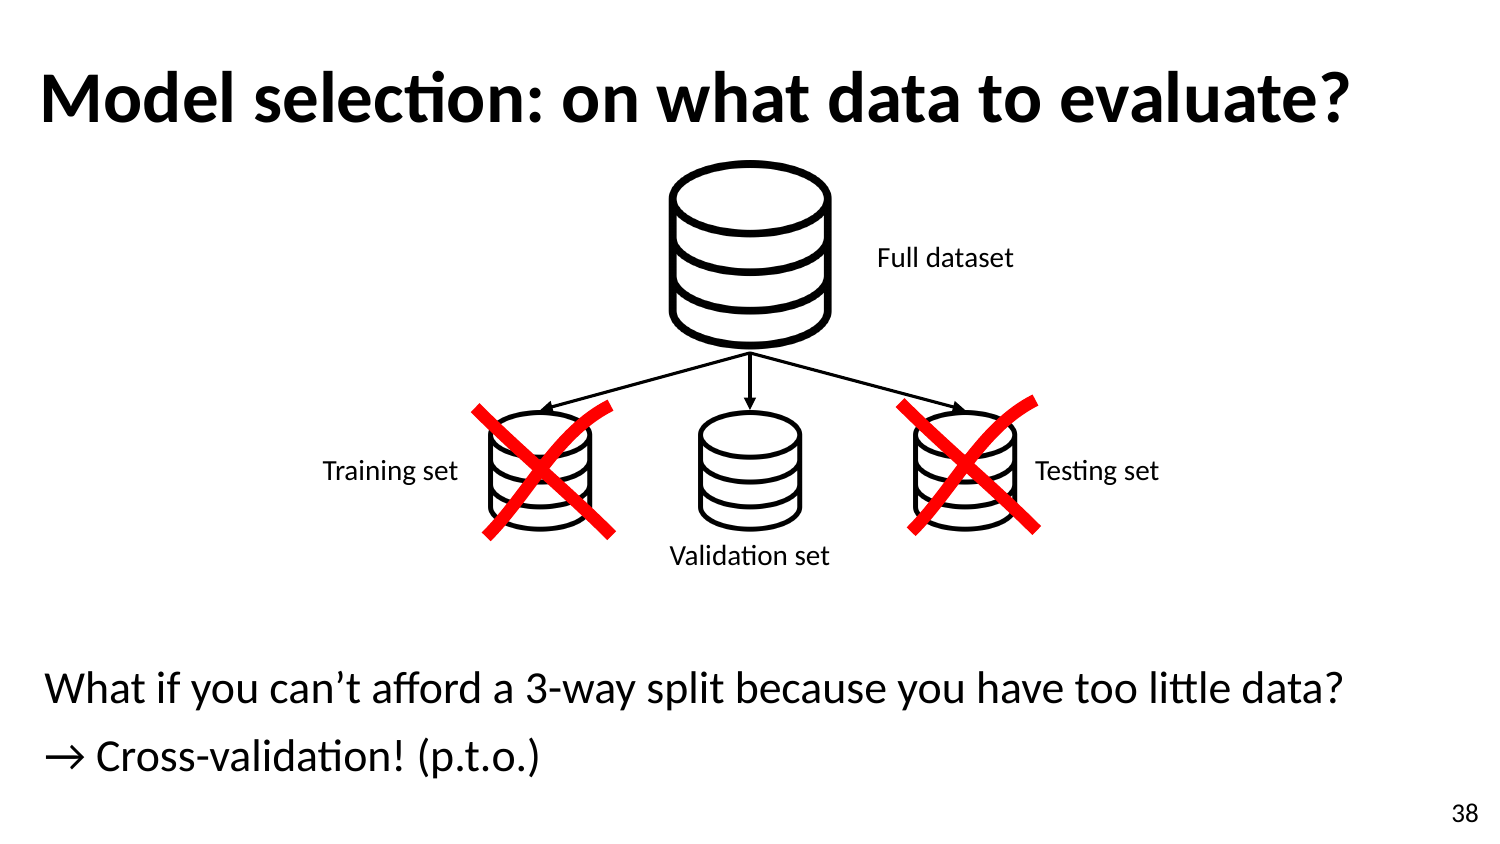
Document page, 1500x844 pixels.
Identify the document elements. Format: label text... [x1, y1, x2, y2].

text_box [899, 399, 1037, 532]
text_box Validation set [647, 521, 852, 598]
slide_number ‹#› [1403, 779, 1494, 844]
title Model selection: on what data to evaluate? [24, 37, 1388, 150]
picture [653, 159, 847, 352]
list What if you can’t afford a 3-way split because you have too little data? → Cross-validation! (p.t.o.) [29, 650, 1392, 822]
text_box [749, 352, 966, 411]
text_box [539, 352, 686, 411]
text_box Testing set [1042, 436, 1225, 513]
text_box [687, 352, 812, 534]
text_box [474, 404, 612, 538]
text_box Training set [307, 436, 469, 513]
text_box Full dataset [862, 223, 1067, 301]
